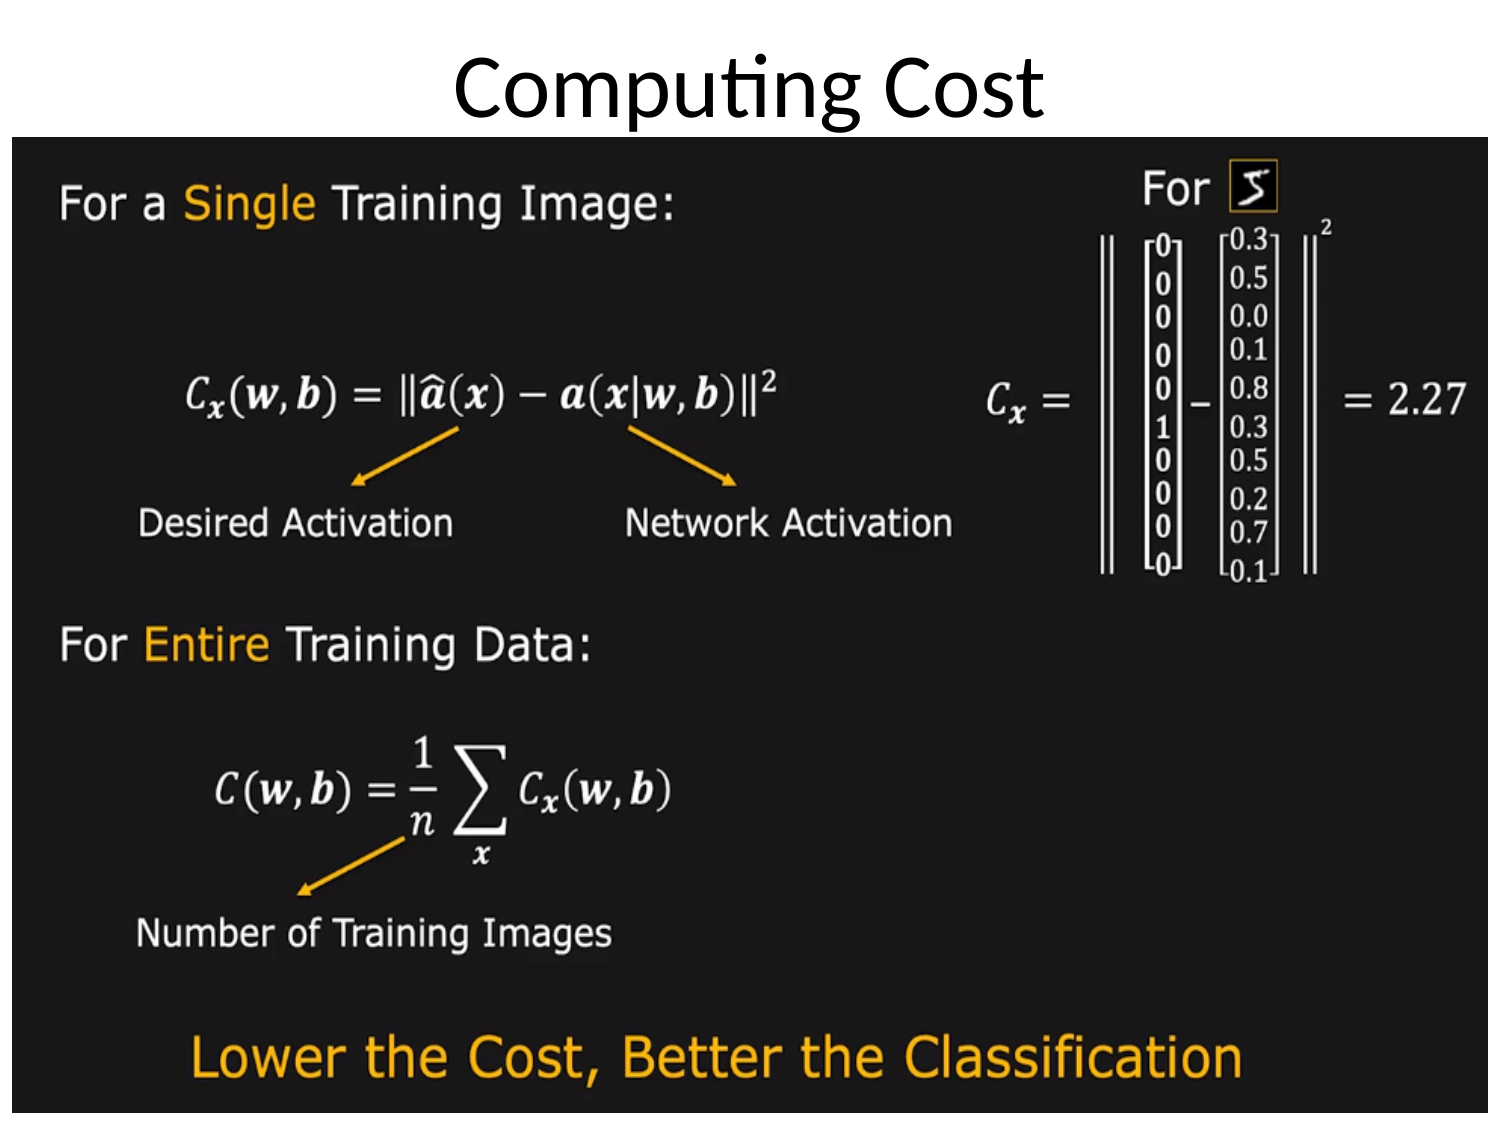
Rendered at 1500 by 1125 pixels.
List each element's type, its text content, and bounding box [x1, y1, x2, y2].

picture [12, 137, 1488, 1113]
title Computing Cost [75, 12, 1425, 135]
